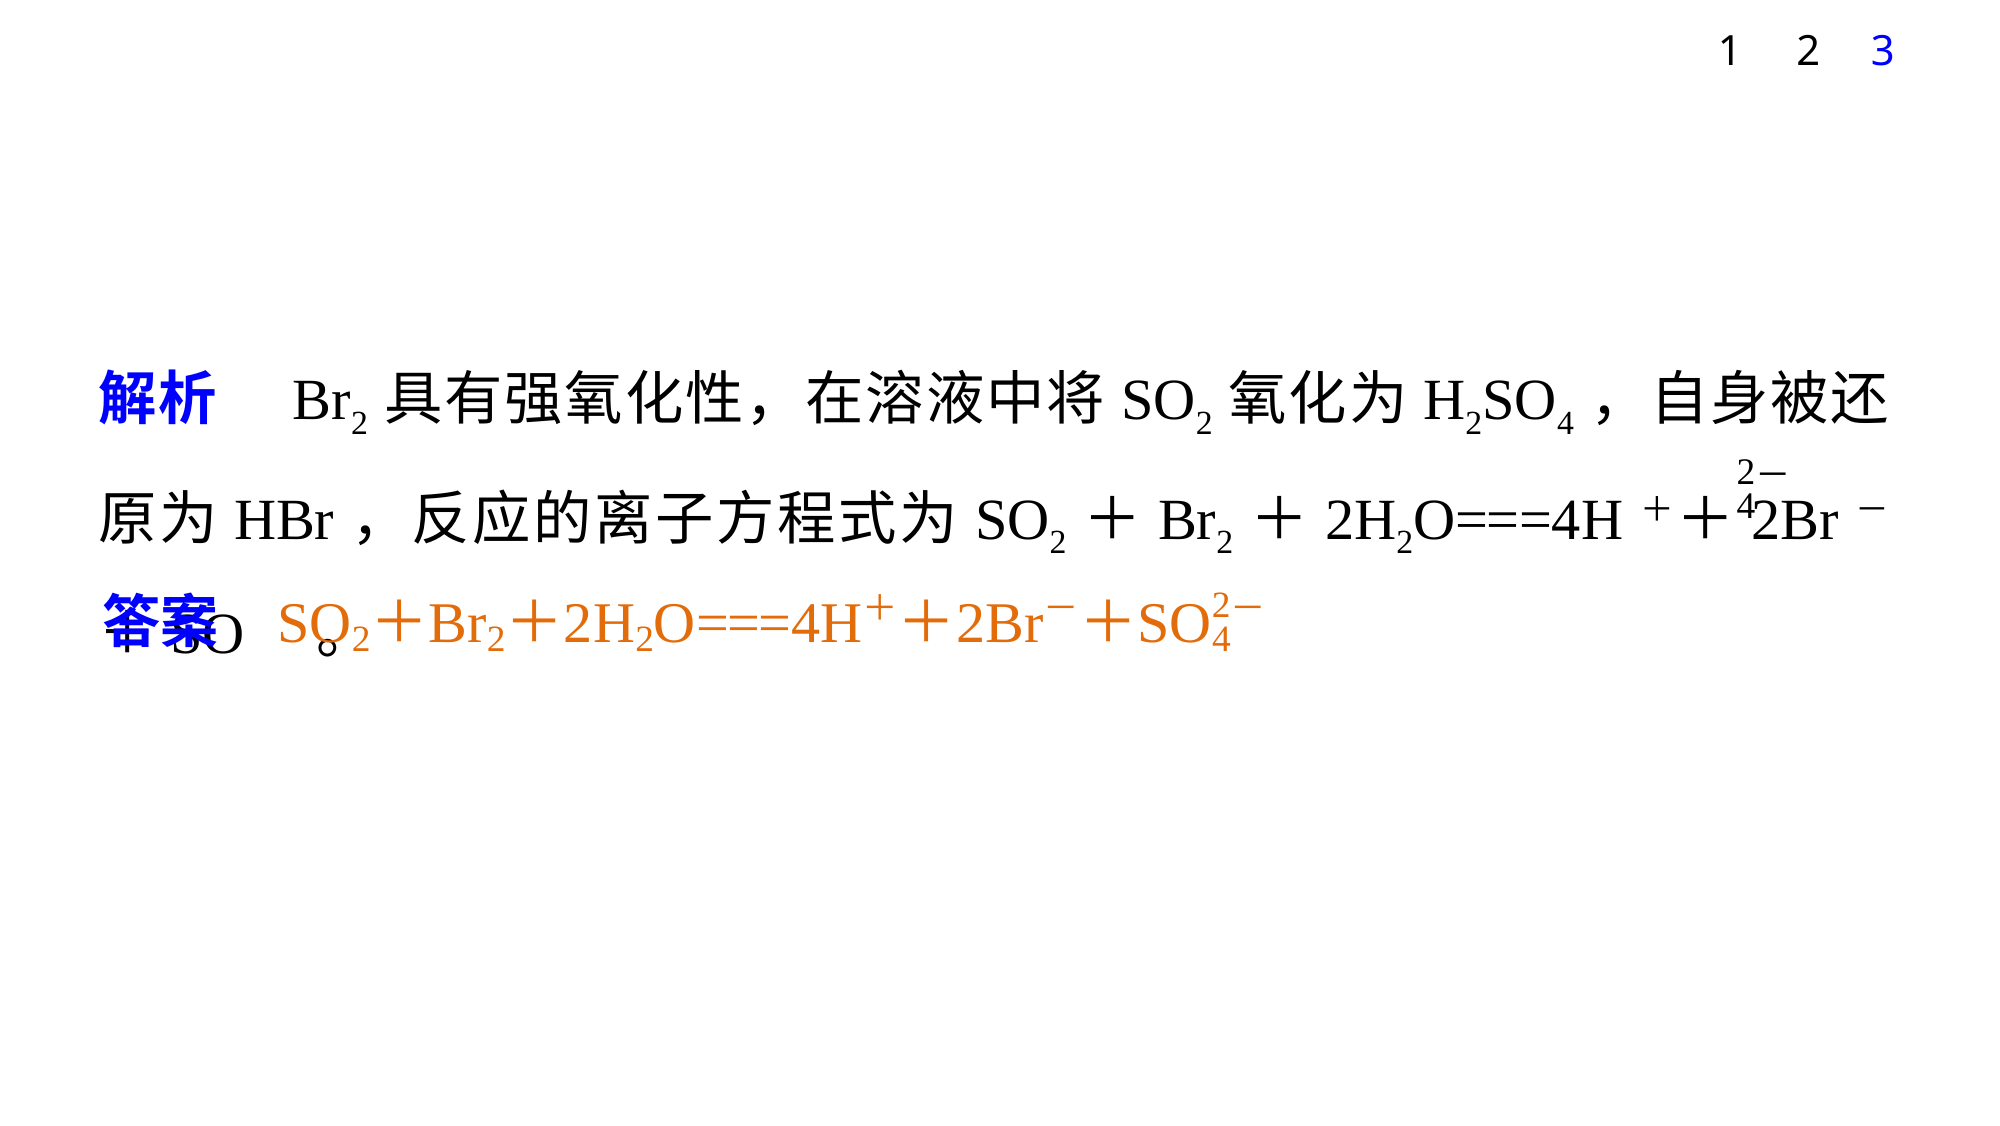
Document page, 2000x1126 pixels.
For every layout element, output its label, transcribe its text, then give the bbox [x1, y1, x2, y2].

text_box 3 [1857, 1, 1915, 97]
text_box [1736, 442, 1832, 551]
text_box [101, 583, 1328, 774]
text_box 1 [1696, 1, 1762, 97]
text_box 2 [1779, 1, 1841, 97]
text_box 解析 Br2具有强氧化性，在溶液中将SO2氧化为H2SO4，自身被还原为HBr，反应的离子方程式为SO2＋Br2＋2H2O===4H＋＋2Br－＋SO 。 [78, 311, 1910, 676]
